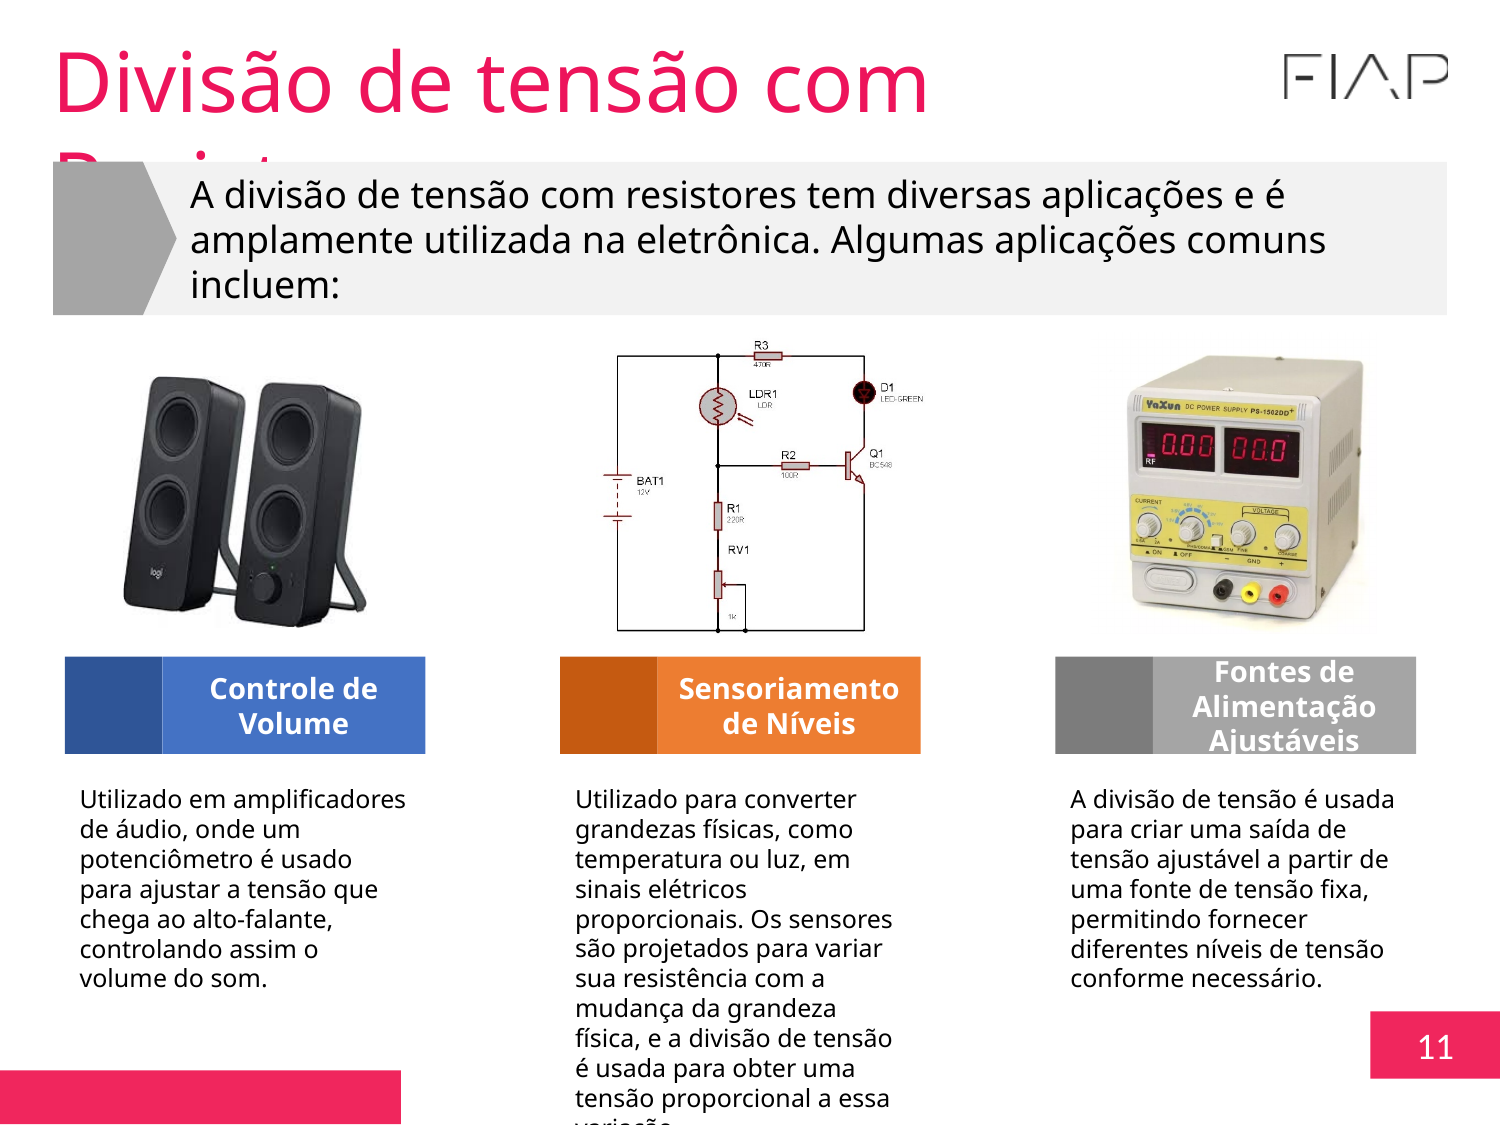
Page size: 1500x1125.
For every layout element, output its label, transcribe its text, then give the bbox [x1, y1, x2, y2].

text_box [53, 161, 1447, 316]
text_box Divisão de tensão com Resistores [37, 21, 1211, 237]
picture [596, 334, 933, 651]
picture [123, 376, 367, 628]
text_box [64, 656, 426, 973]
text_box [1055, 656, 1417, 973]
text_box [560, 656, 921, 1095]
picture [1091, 332, 1377, 634]
